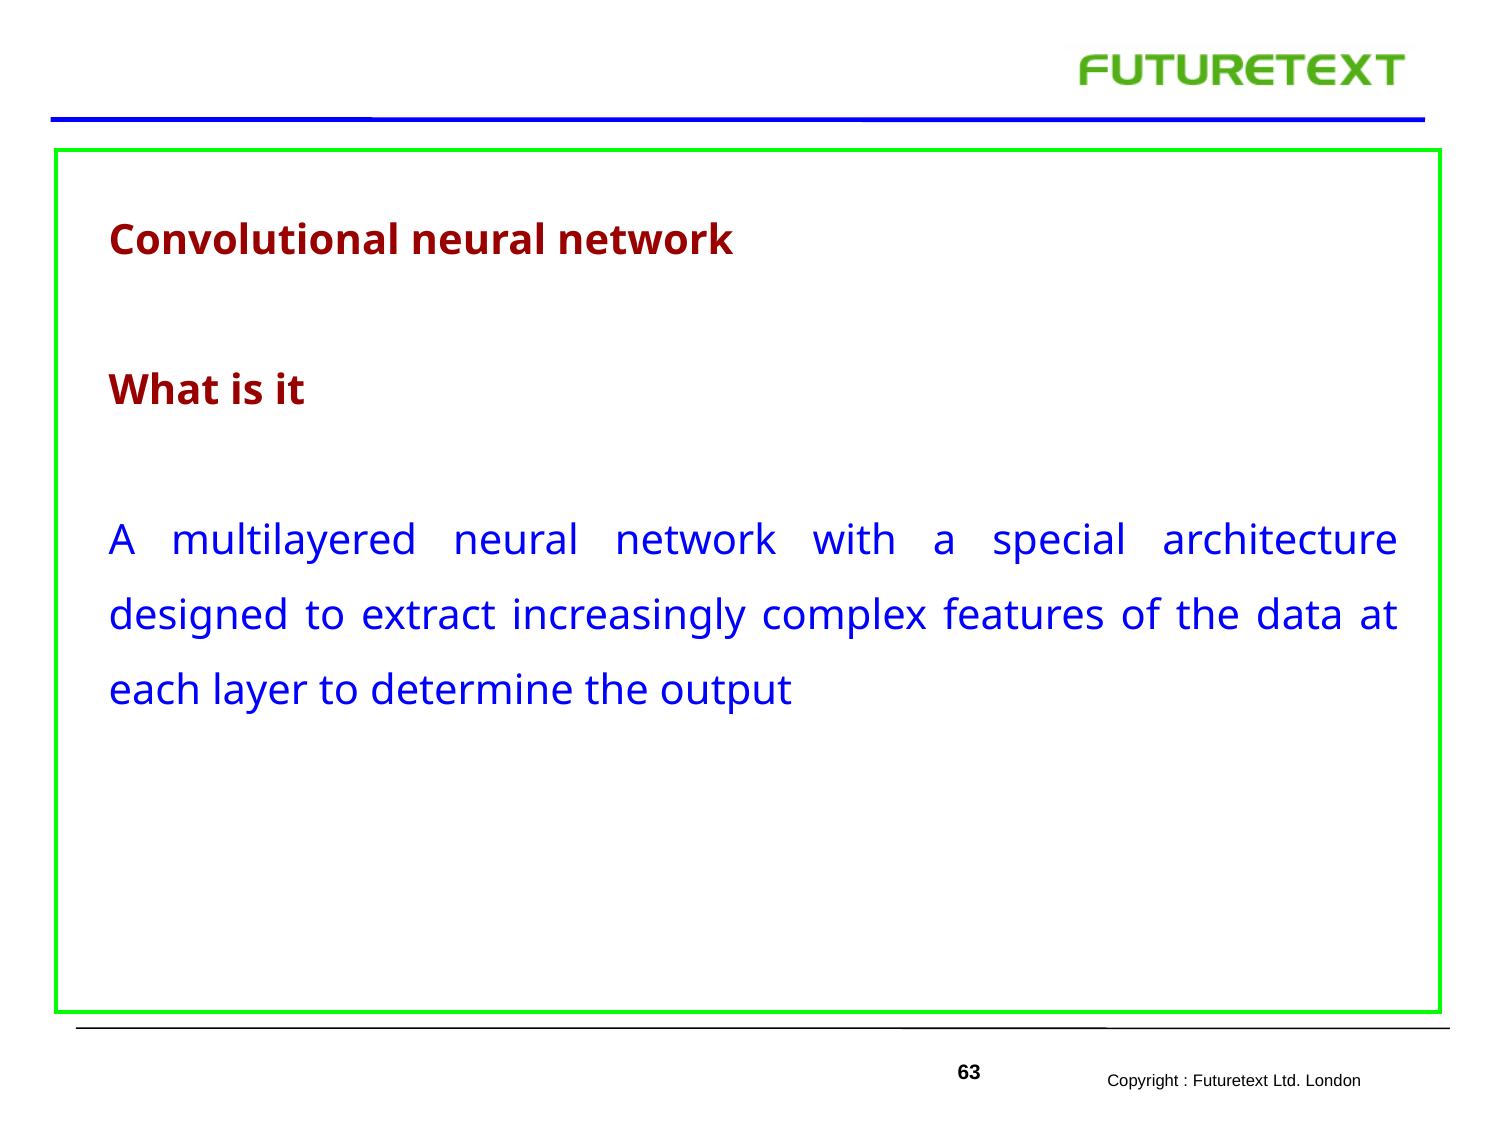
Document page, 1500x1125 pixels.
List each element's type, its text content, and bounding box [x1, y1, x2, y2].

text_box 63 [891, 1051, 1048, 1101]
text_box Convolutional neural network What is it A multilayered neural network with a special architecture designed to extract increasingly complex features of the data at each layer to determine the output [83, 180, 1414, 796]
text_box [56, 149, 1441, 1012]
picture [1064, 44, 1416, 98]
